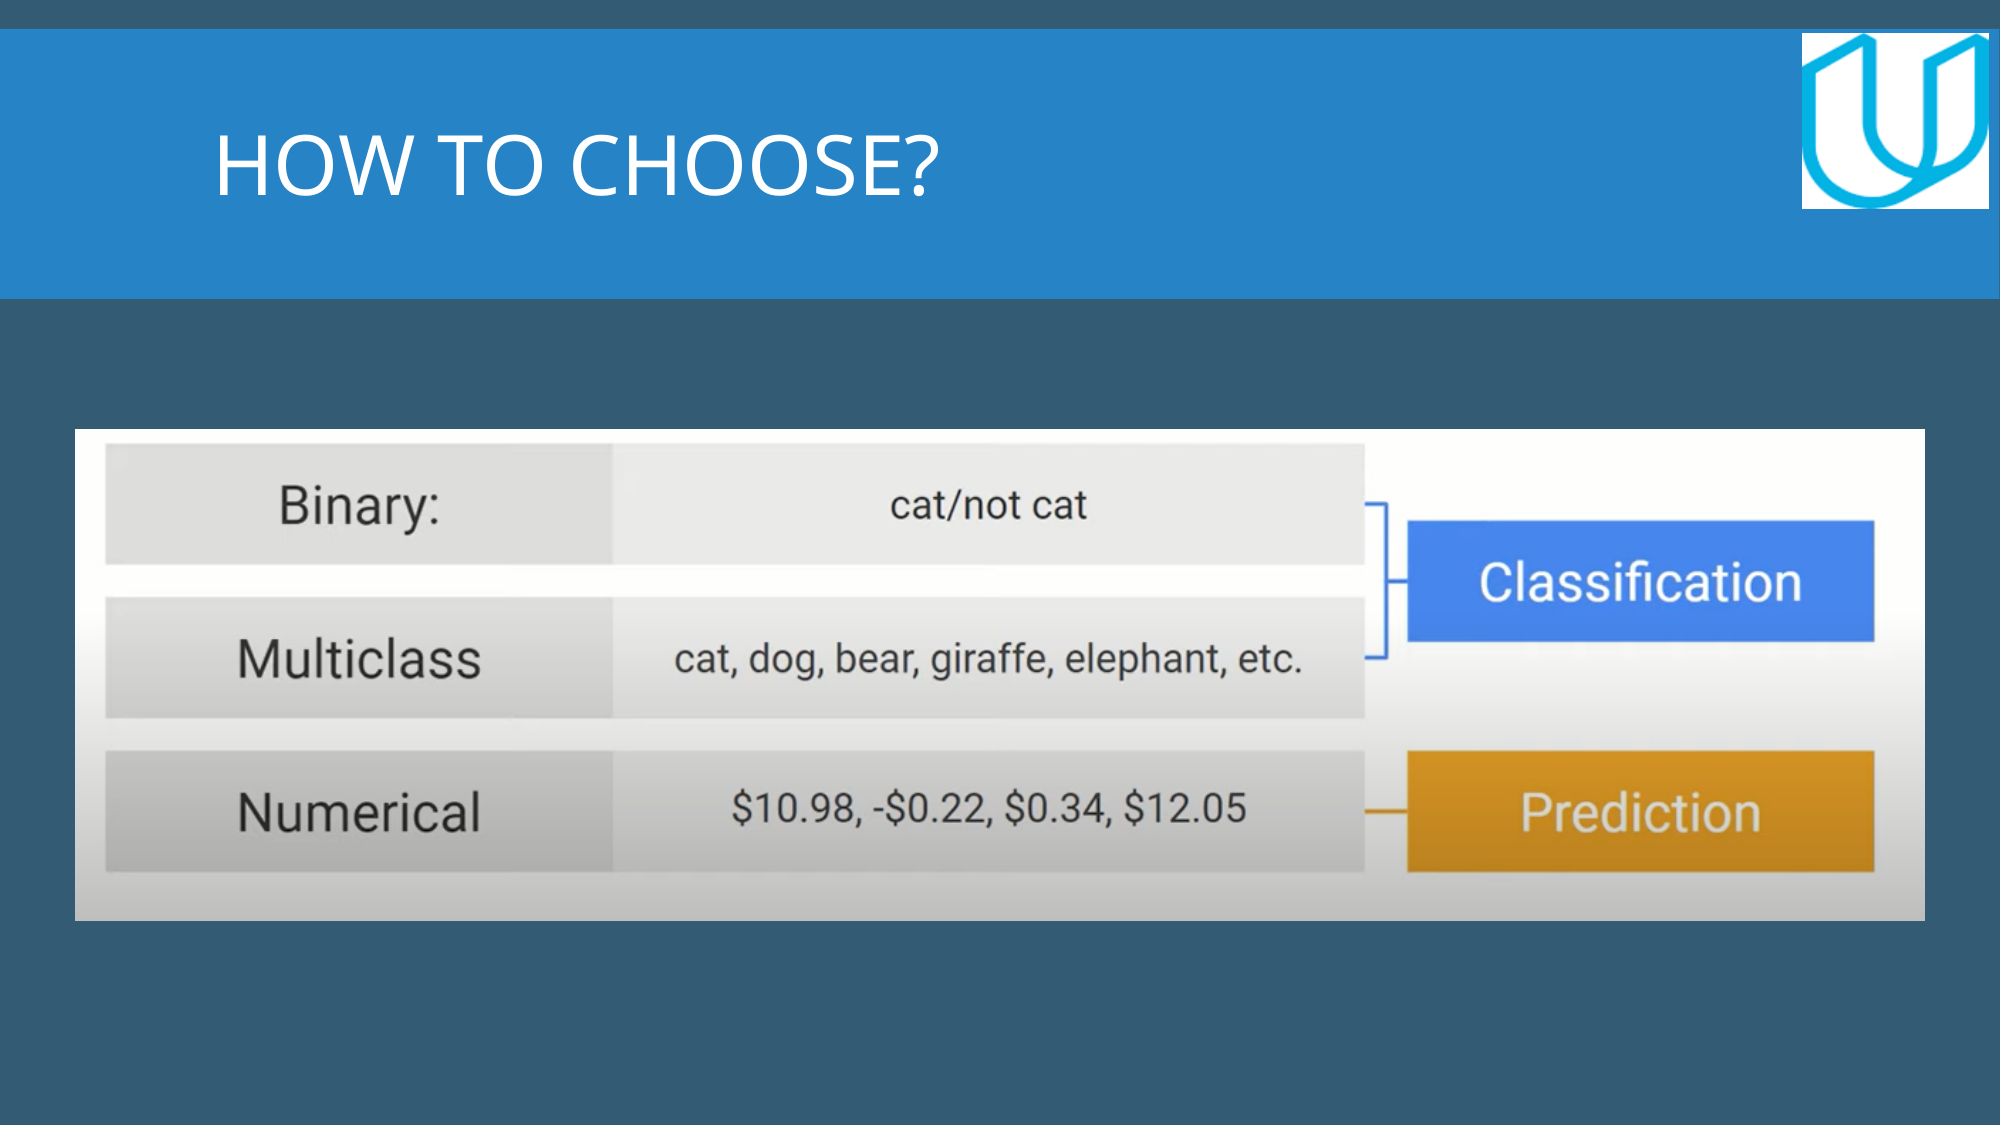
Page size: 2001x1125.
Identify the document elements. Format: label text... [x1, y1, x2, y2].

title How to choose? [197, 46, 1803, 295]
picture [1816, 47, 1912, 197]
picture [1933, 47, 1974, 167]
picture [1802, 33, 1989, 167]
picture [1876, 124, 1989, 209]
picture [74, 428, 1925, 921]
picture [1803, 159, 1866, 209]
